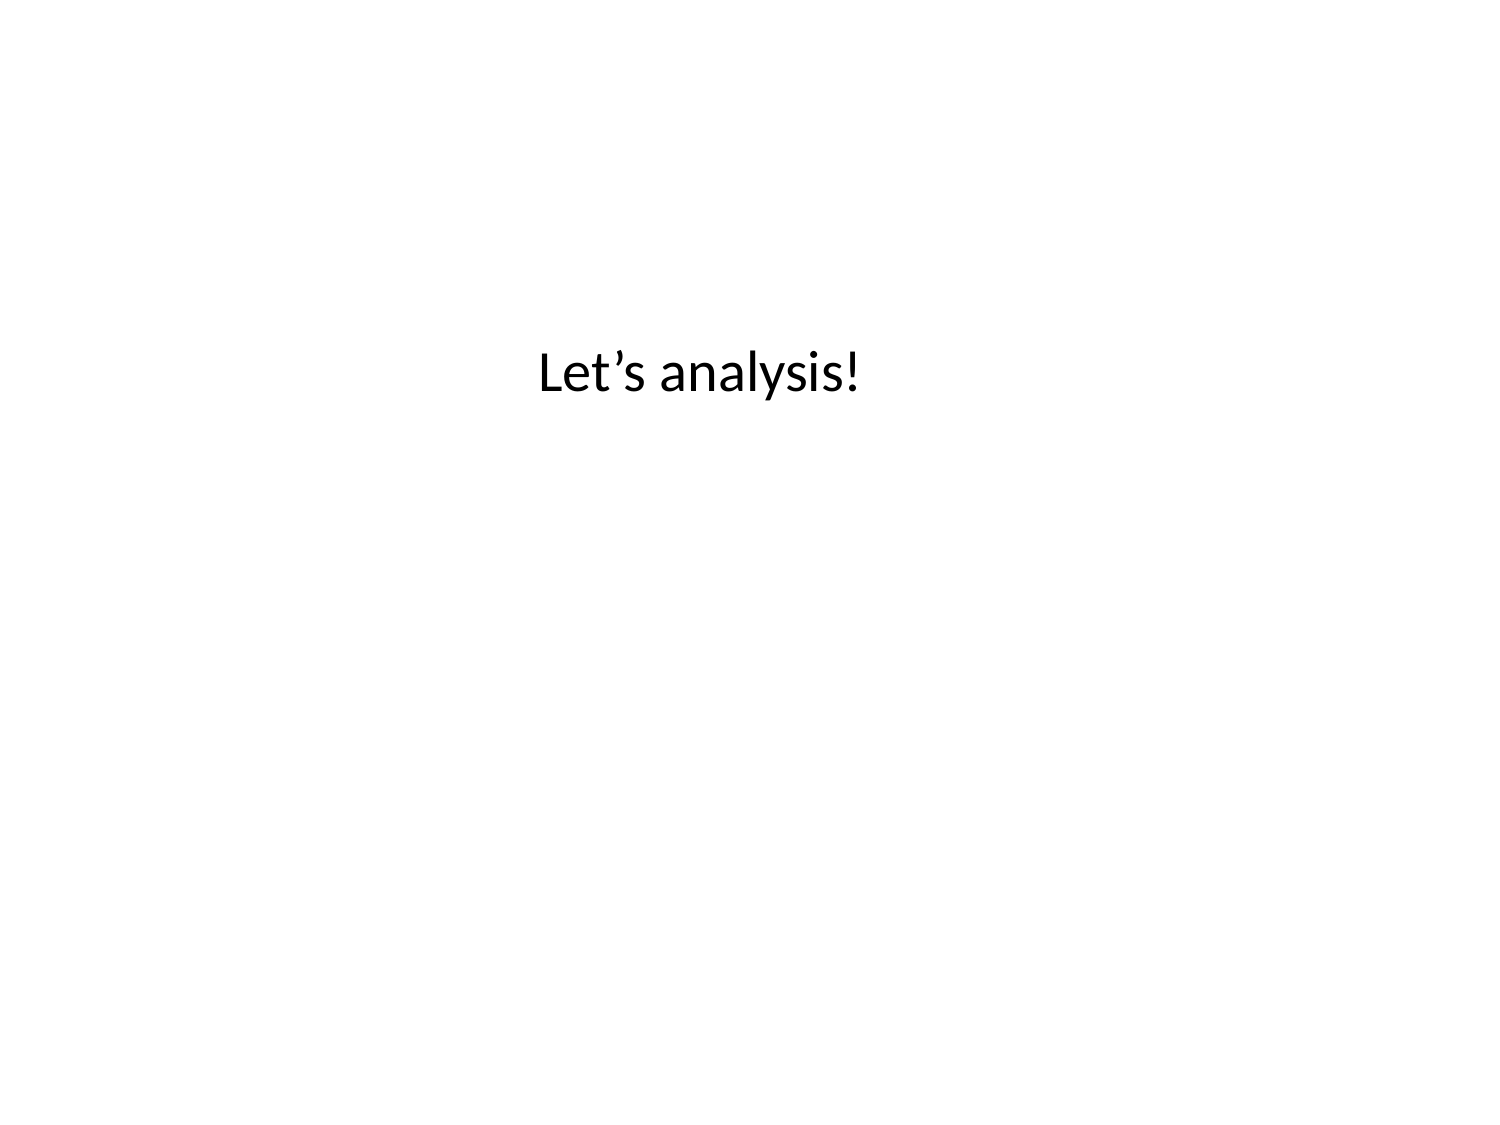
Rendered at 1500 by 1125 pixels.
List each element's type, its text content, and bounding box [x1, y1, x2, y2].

text_box Let’s analysis! [275, 325, 1140, 411]
